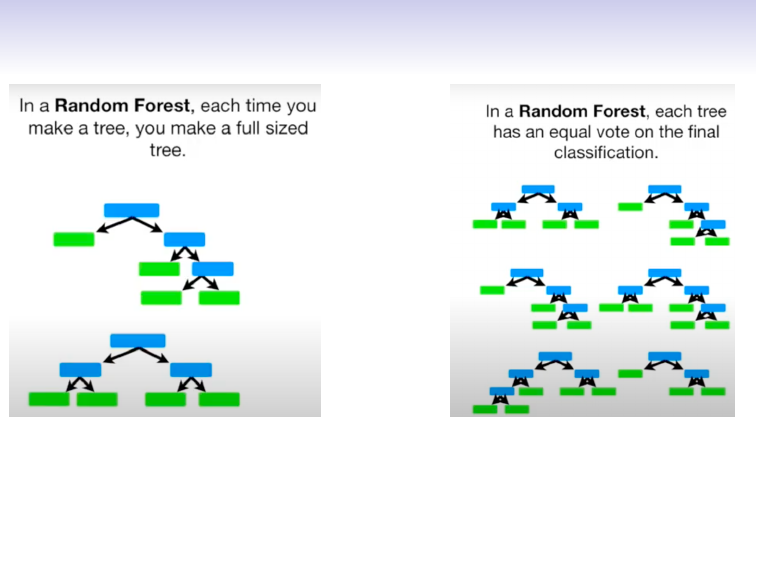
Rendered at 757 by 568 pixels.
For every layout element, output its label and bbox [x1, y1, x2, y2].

picture [449, 84, 735, 417]
picture [0, 0, 756, 74]
picture [8, 84, 321, 417]
